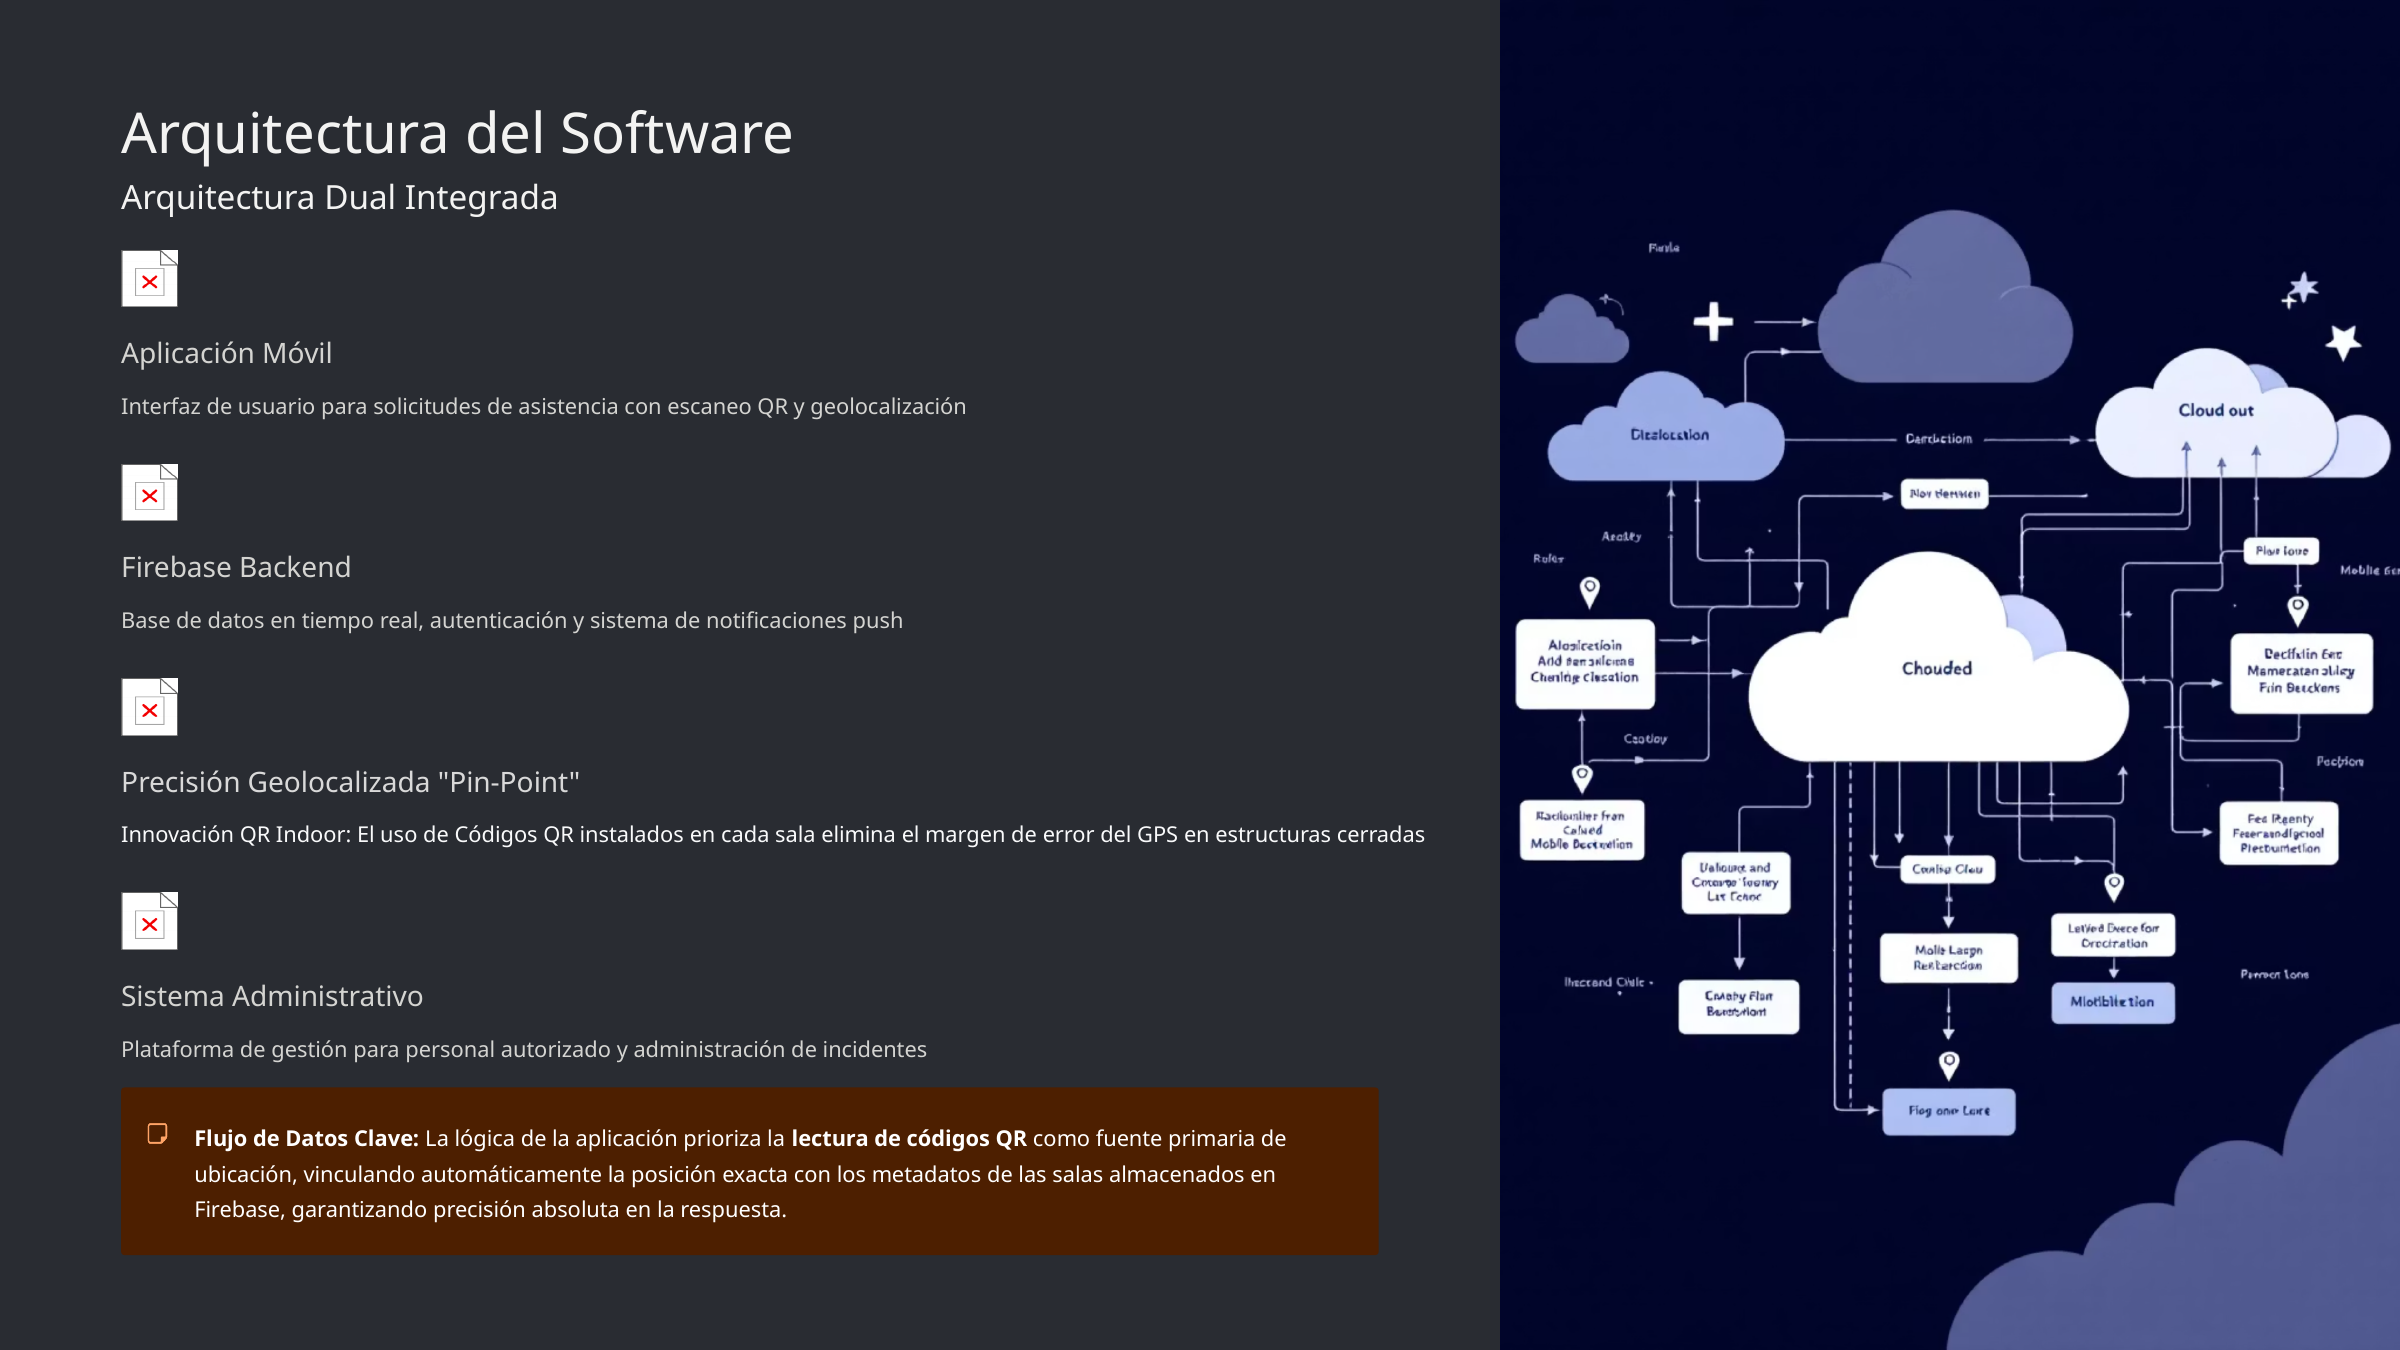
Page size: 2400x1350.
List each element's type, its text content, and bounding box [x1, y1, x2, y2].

picture [121, 250, 178, 307]
picture [121, 678, 178, 736]
text_box Arquitectura del Software [121, 95, 786, 166]
text_box Precisión Geolocalizada "Pin-Point" [121, 763, 403, 799]
text_box Plataforma de gestión para personal autorizado y administración de incidentes [121, 1026, 1379, 1063]
text_box [121, 1087, 1379, 1256]
text_box Interfaz de usuario para solicitudes de asistencia con escaneo QR y geolocalización [121, 383, 1379, 420]
picture [1499, 0, 2400, 1350]
text_box Sistema Administrativo [121, 977, 421, 1013]
text_box Firebase Backend [121, 549, 403, 585]
text_box Aplicación Móvil [121, 334, 403, 371]
text_box Base de datos en tiempo real, autenticación y sistema de notificaciones push [121, 597, 1379, 634]
text_box Flujo de Datos Clave: La lógica de la aplicación prioriza la lectura de códigos QR como fuente primaria de ubicación, vinculando automáticamente la posición exacta con los metadatos de las salas almacenados en Firebase, garantizando precisión absoluta en la respuesta. [194, 1115, 1357, 1224]
picture [121, 464, 178, 521]
picture [143, 1120, 172, 1144]
text_box Arquitectura Dual Integrada [121, 174, 556, 217]
picture [121, 892, 178, 950]
text_box Innovación QR Indoor: El uso de Códigos QR instalados en cada sala elimina el margen de error del GPS en estructuras cerradas [121, 811, 1379, 848]
